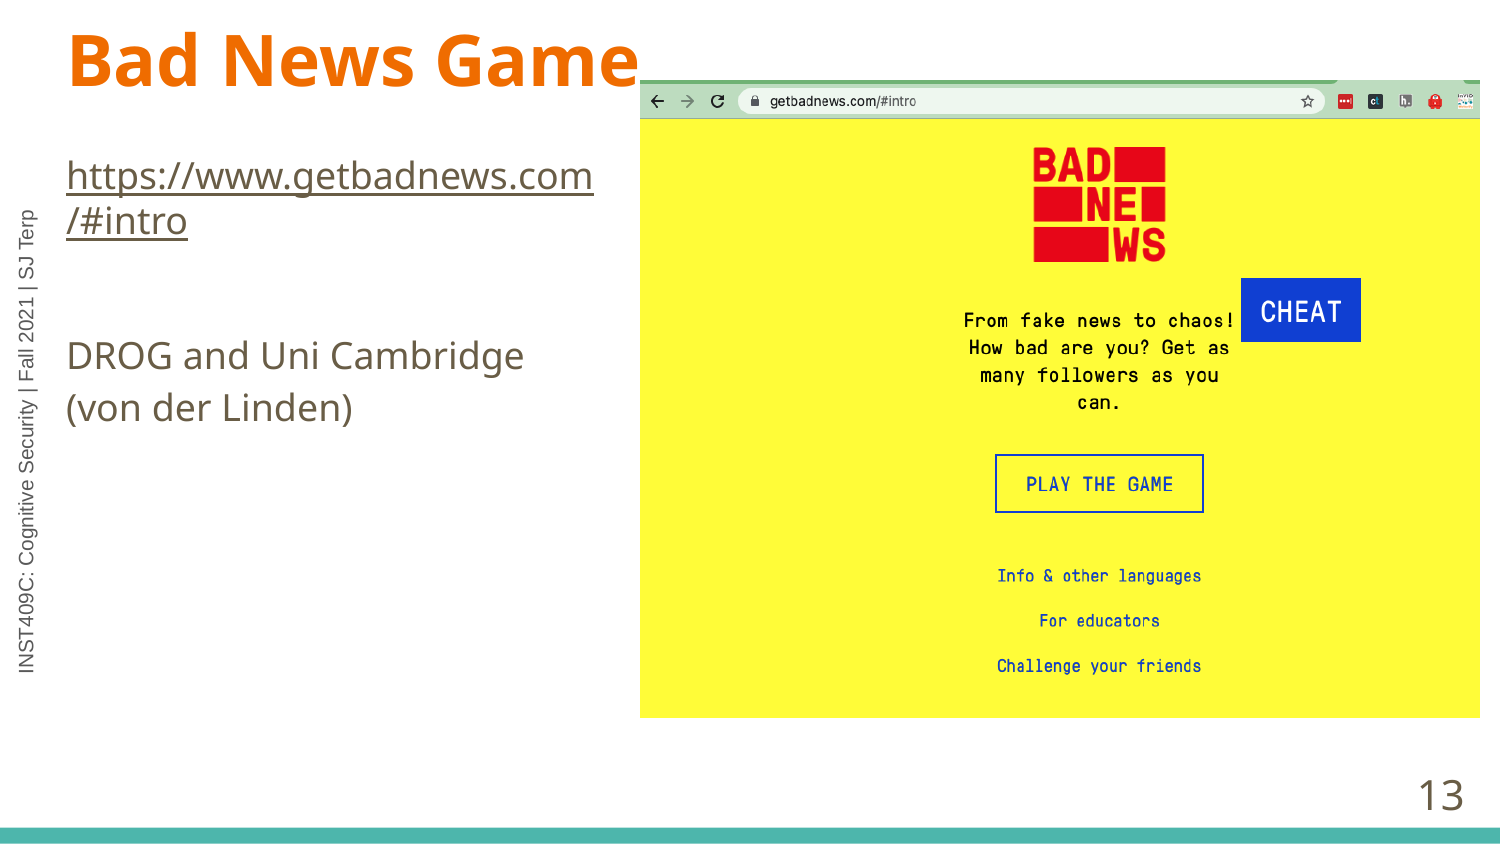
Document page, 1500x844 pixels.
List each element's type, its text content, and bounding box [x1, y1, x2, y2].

list https://www.getbadnews.com/#intro DROG and Uni Cambridge (von der Linden) [51, 129, 622, 750]
slide_number ‹#› [1389, 764, 1480, 830]
title Bad News Game [51, 0, 1449, 116]
picture [640, 79, 1480, 719]
